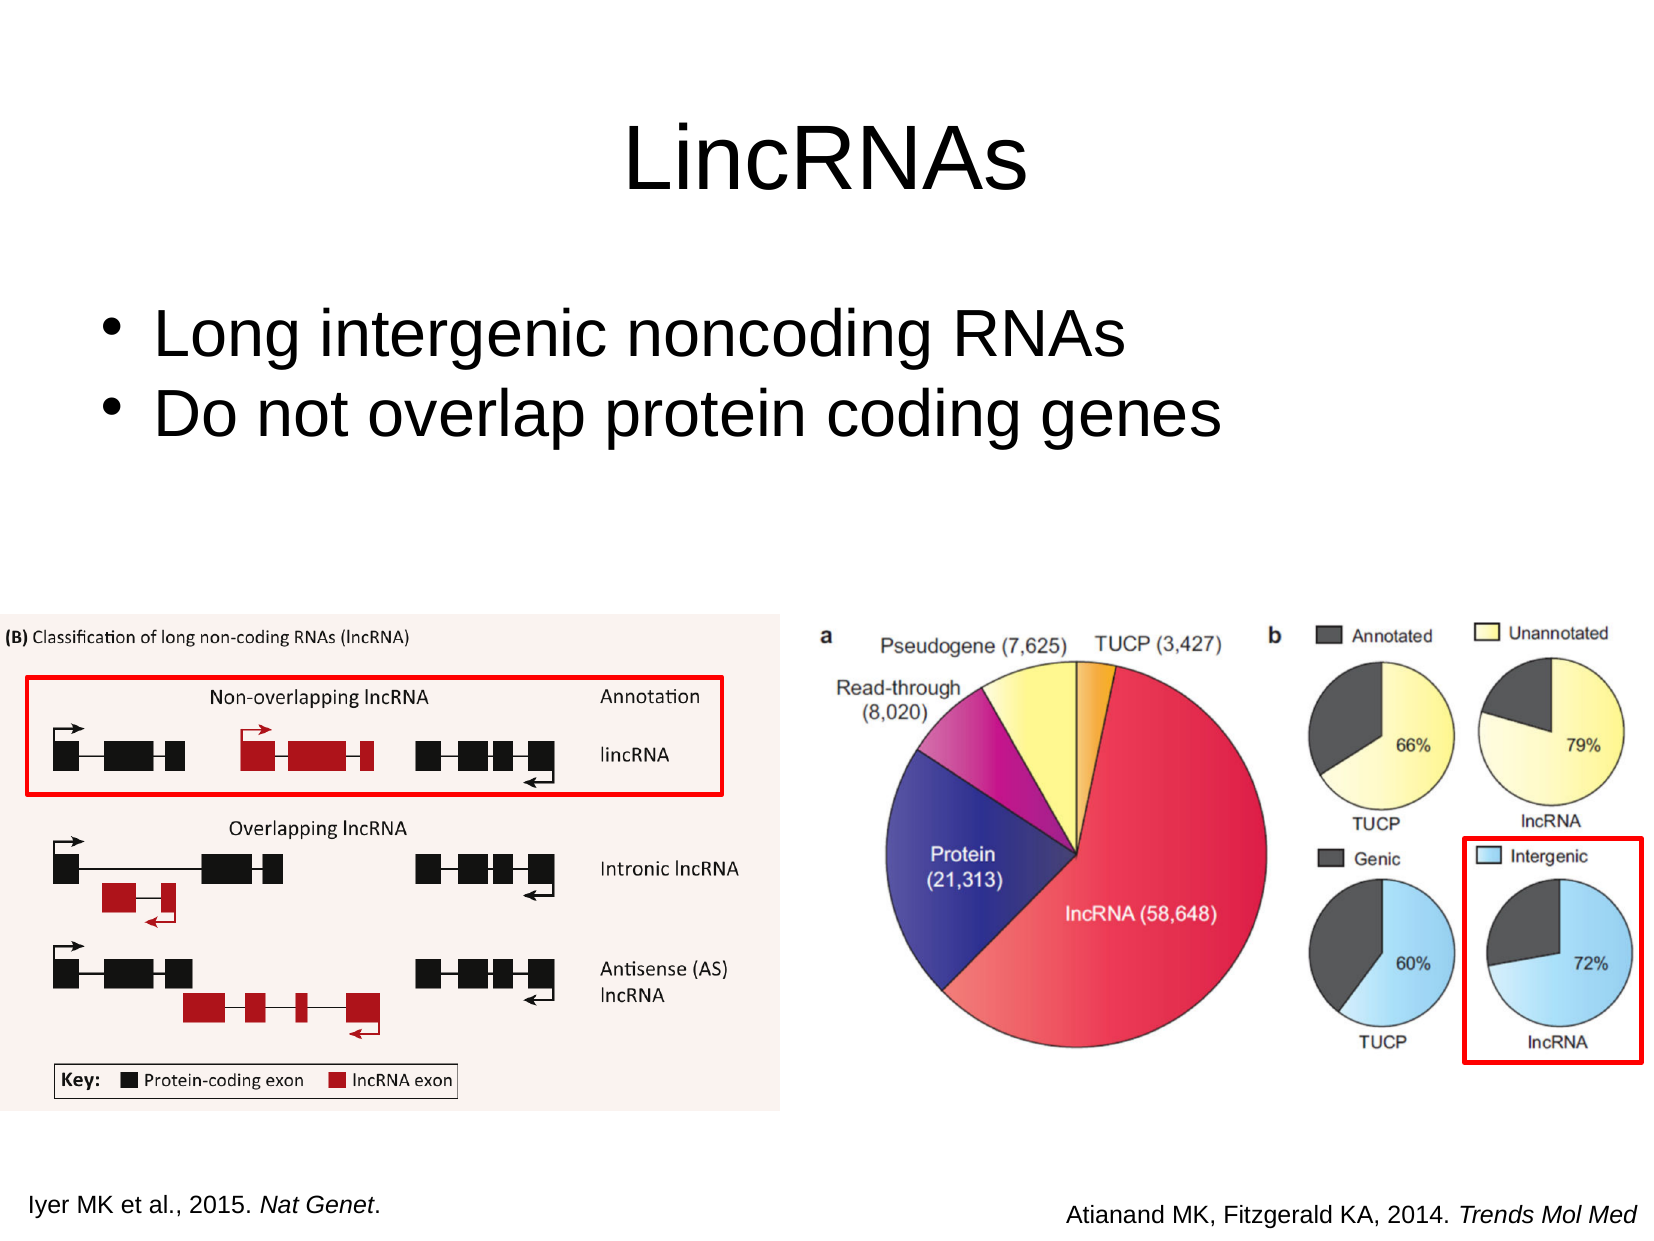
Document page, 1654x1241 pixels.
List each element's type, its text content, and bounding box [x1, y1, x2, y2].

text_box Long intergenic noncoding RNAs Do not overlap protein coding genes [82, 290, 1571, 1009]
picture [0, 613, 780, 1111]
text_box Iyer MK et al., 2015. Nat Genet. [13, 1180, 1642, 1228]
text_box LincRNAs [82, 49, 1571, 256]
text_box Atianand MK, Fitzgerald KA, 2014. Trends Mol Med [1051, 1191, 1654, 1241]
picture [798, 612, 1642, 1063]
